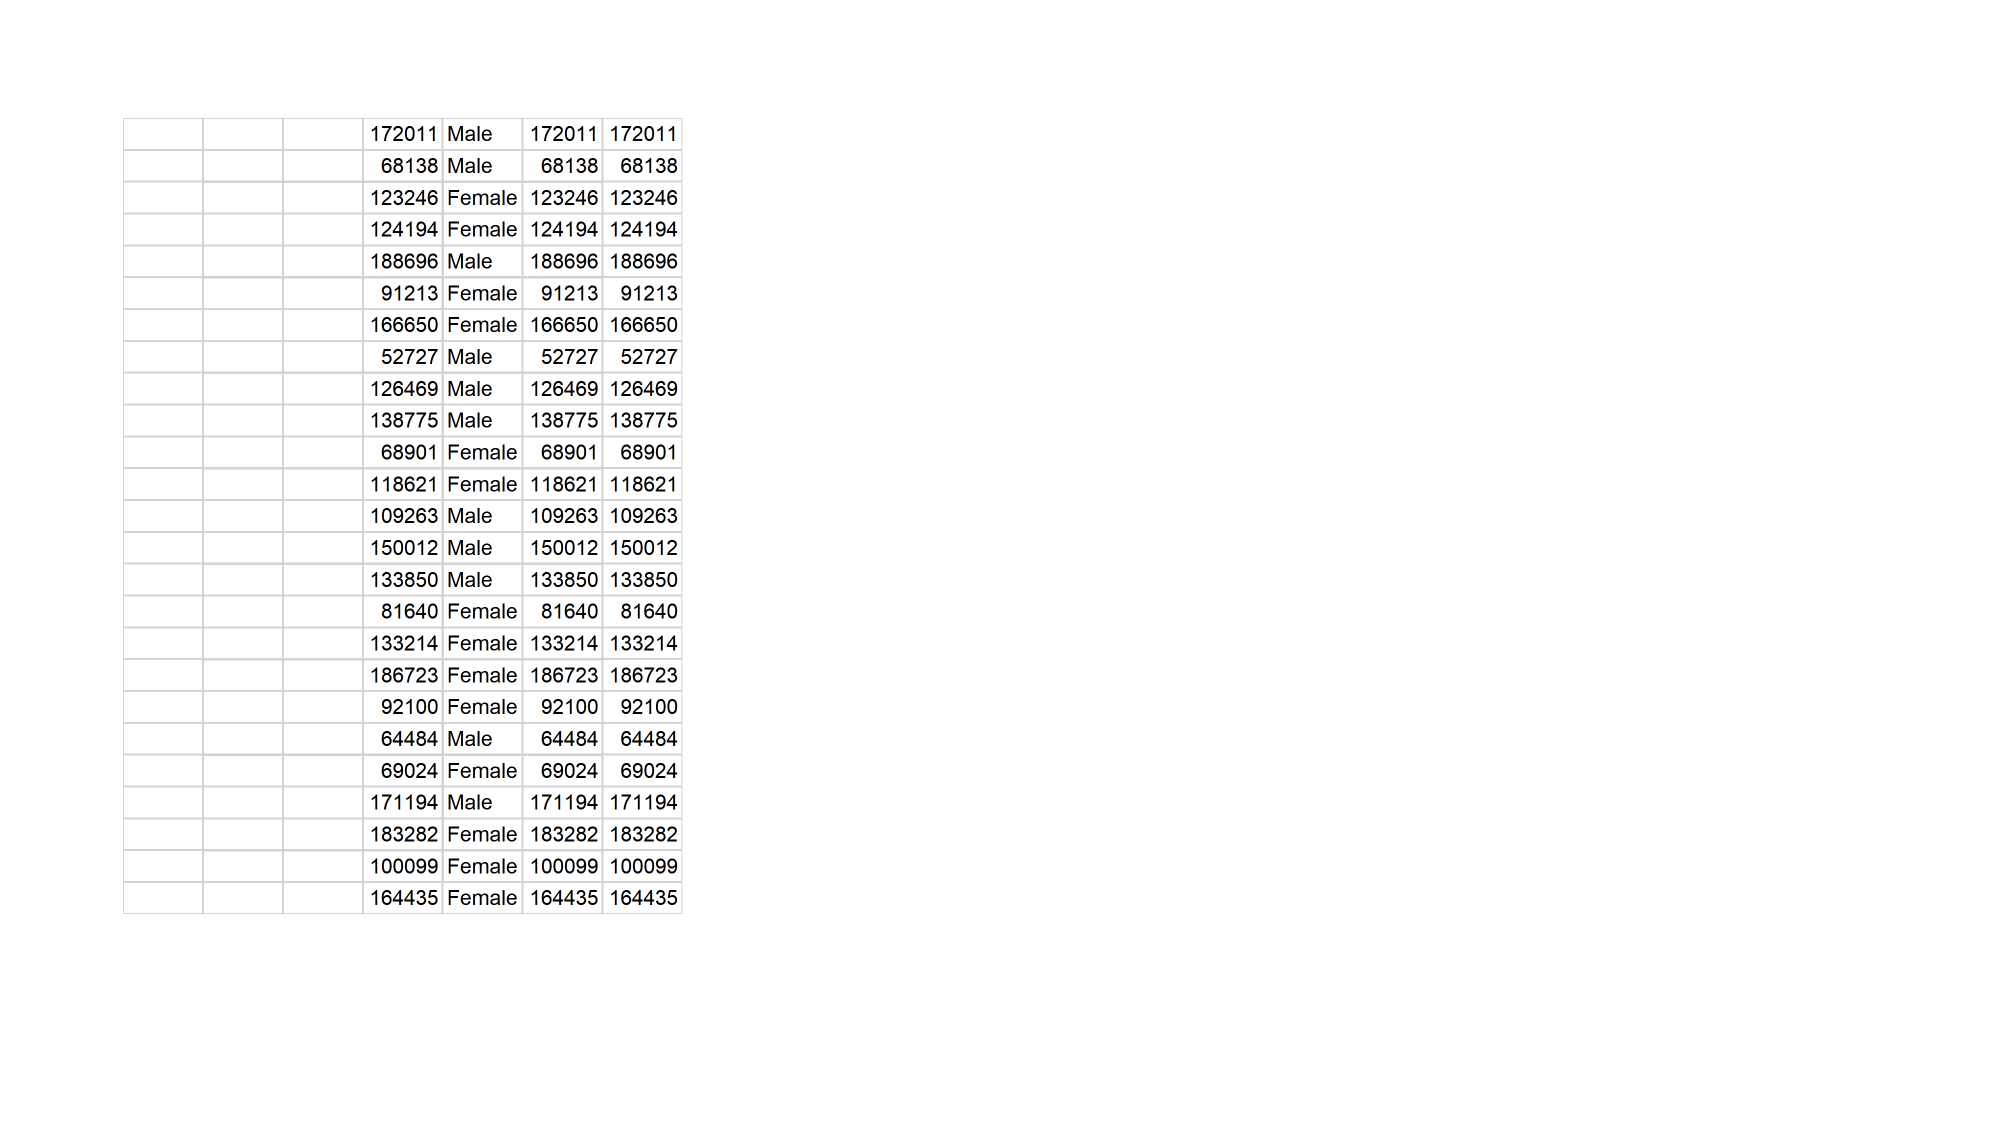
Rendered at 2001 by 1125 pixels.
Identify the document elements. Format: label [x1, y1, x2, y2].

picture [122, 117, 683, 915]
